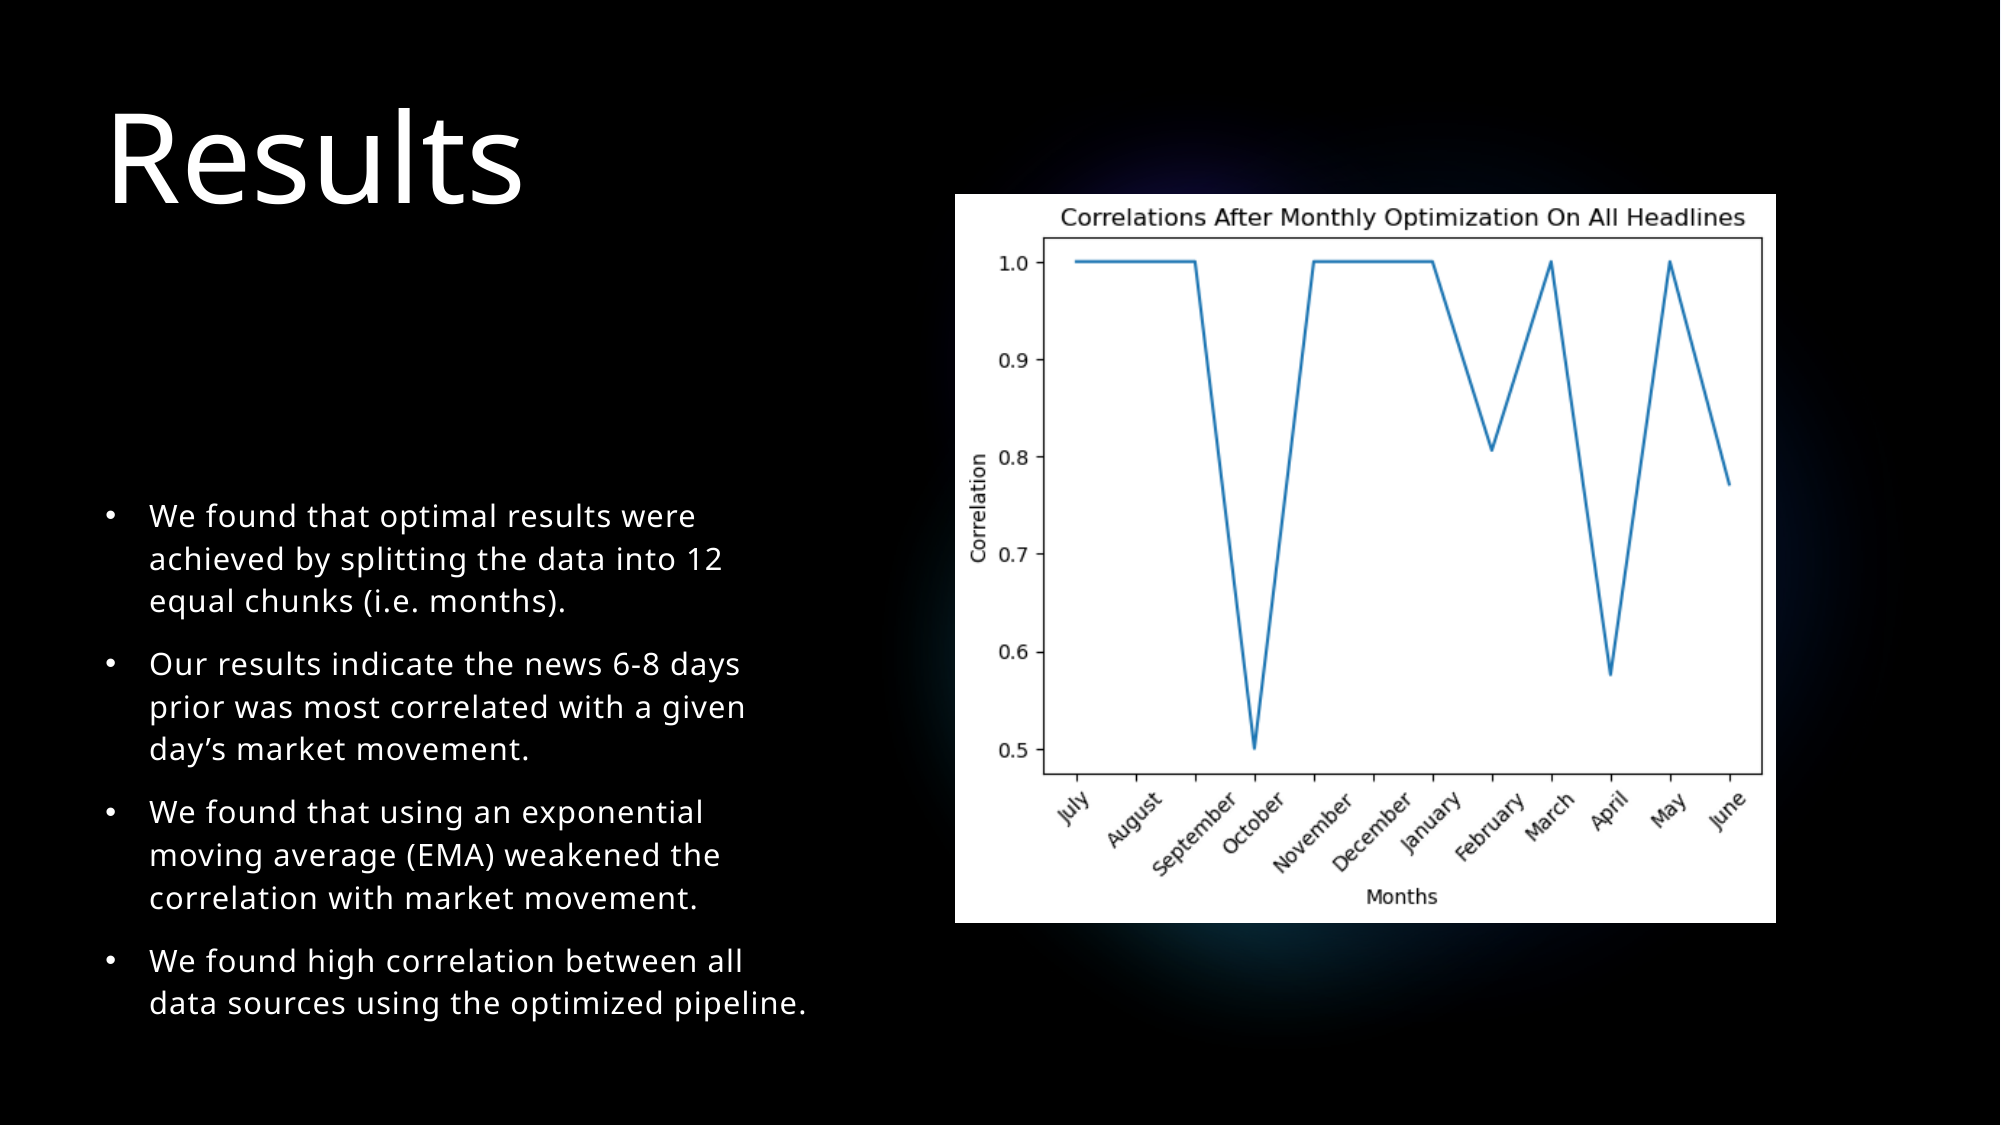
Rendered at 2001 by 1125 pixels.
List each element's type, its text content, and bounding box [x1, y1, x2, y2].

title Results [88, 88, 807, 447]
text_box [0, 0, 807, 1125]
list We found that optimal results were achieved by splitting the data into 12 equal chunks (i.e. months). Our results indicate the news 6-8 days prior was most correlated with a given day’s market movement. We found that using an exponential moving average (EMA) weakened the correlation with market movement. We found high correlation between all data sources using the optimized pipeline. [90, 483, 807, 1035]
picture [955, 194, 1776, 923]
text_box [807, 0, 2000, 1125]
